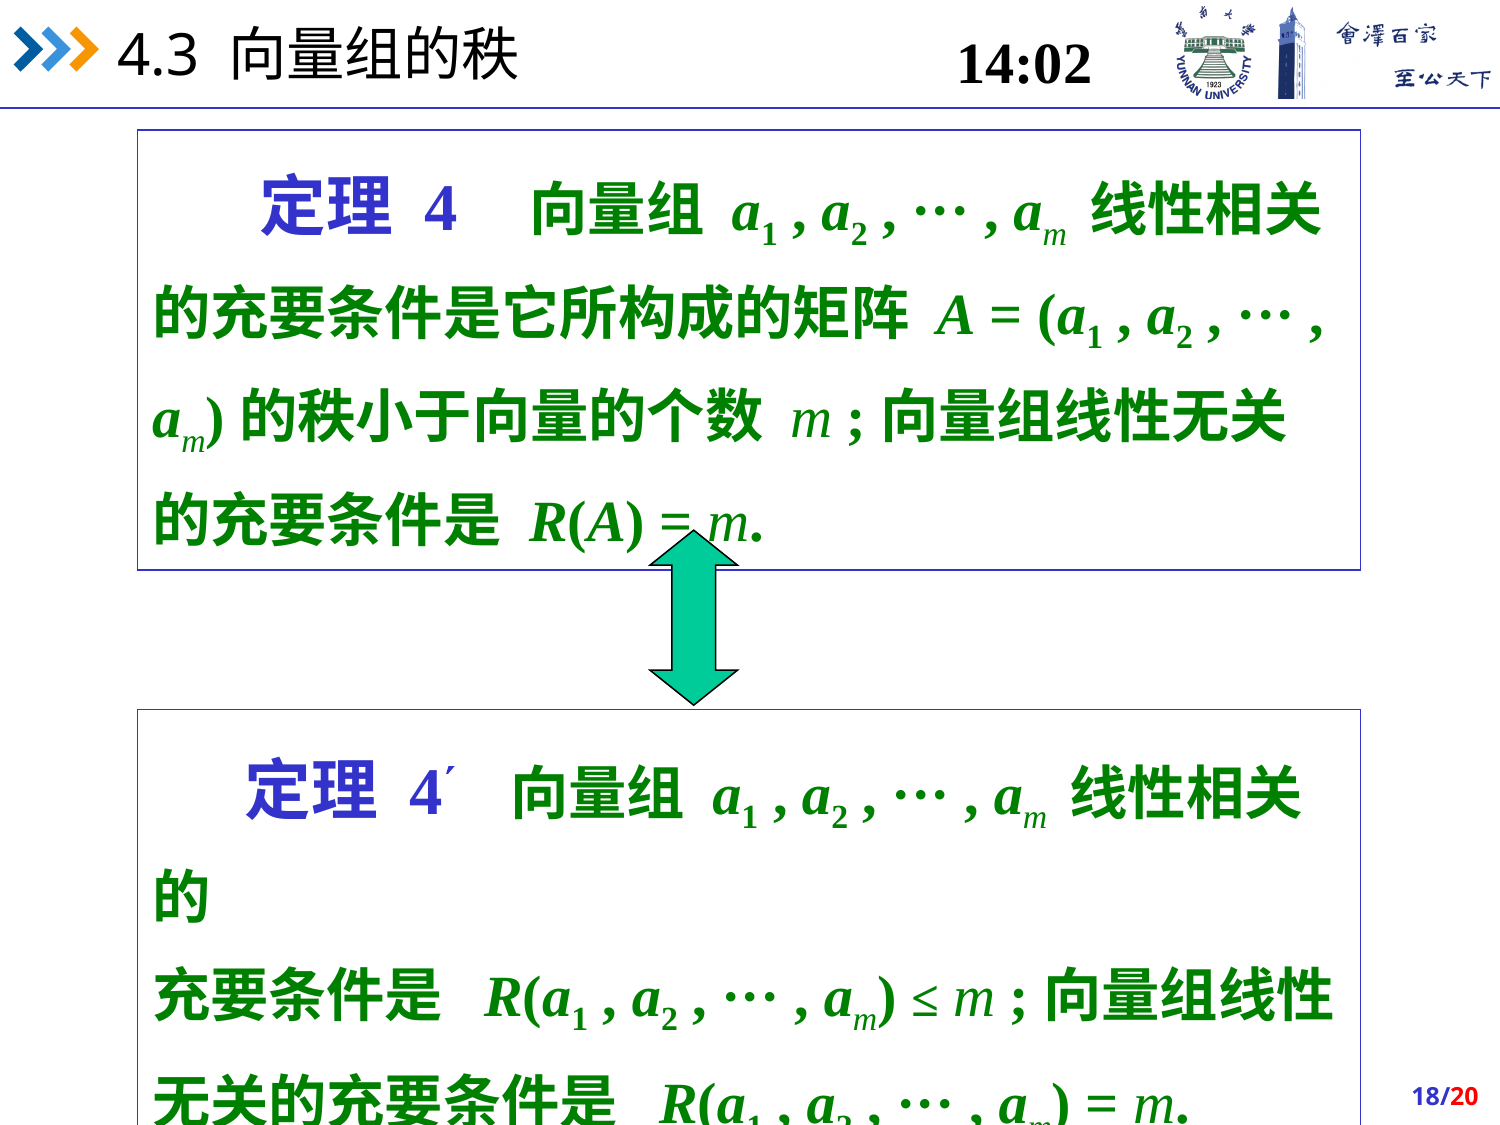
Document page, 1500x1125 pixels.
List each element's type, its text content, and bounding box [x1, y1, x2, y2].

text_box 15:45 [941, 17, 1108, 110]
text_box [649, 530, 738, 706]
picture [1175, 6, 1256, 99]
picture [1272, 6, 1496, 99]
text_box 定理 4 向量组 a1 , a2 , ··· , am 线性相关的 充要条件是 R(a1 , a2 , ··· , am) ≤ m ;向量组线性无关的充要条件是 R(a1 , a2 , ··· , am) = m. [137, 709, 1361, 1125]
text_box 定理 4 向量组 a1 , a2 , ··· , am 线性相关的充要条件是它所构成的矩阵 A = (a1 , a2 , ··· , am)的秩小于向量的个数 m ;向量组线性无关的充要条件是 R(A) = m. [137, 130, 1361, 570]
